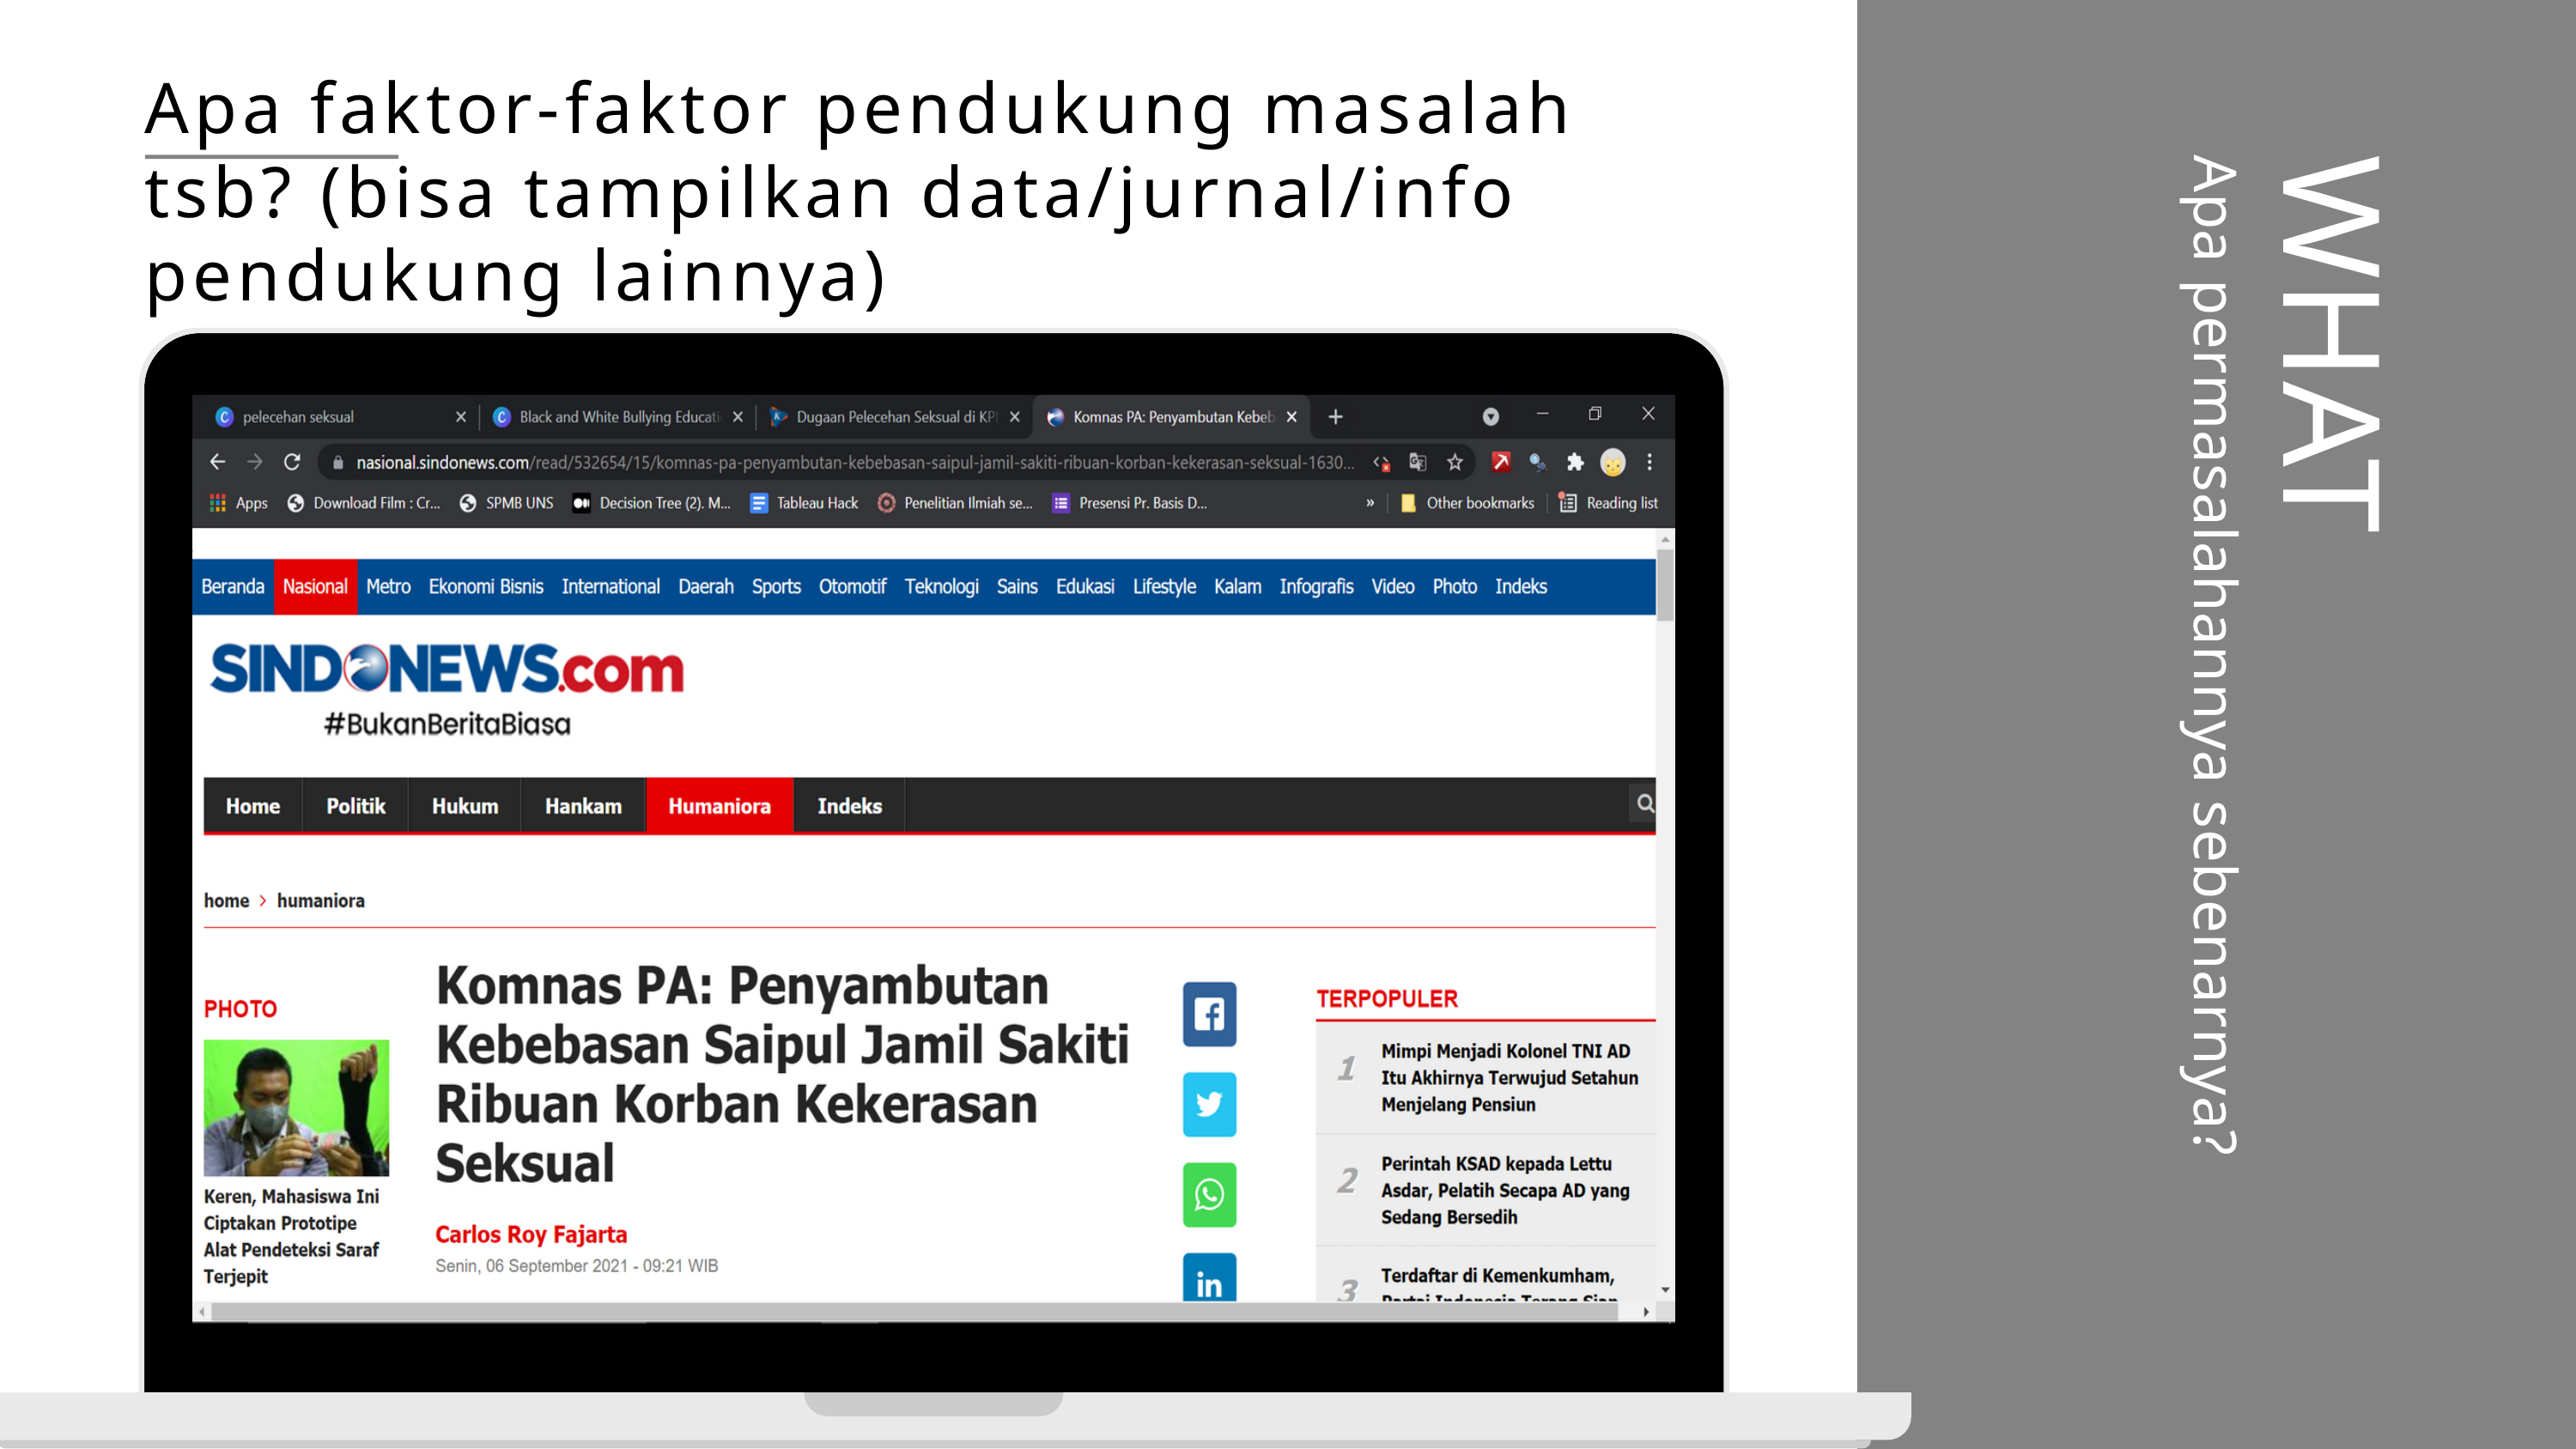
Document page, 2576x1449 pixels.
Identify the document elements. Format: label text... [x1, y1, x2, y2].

text_box [1856, 0, 2576, 1449]
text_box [0, 327, 1911, 1449]
text_box WHAT Apa permasalahannya sebenarnya? [2013, 155, 2426, 1307]
text_box Apa faktor-faktor pendukung masalah tsb? (bisa tampilkan data/jurnal/info pendukung lainnya) [144, 64, 1723, 316]
